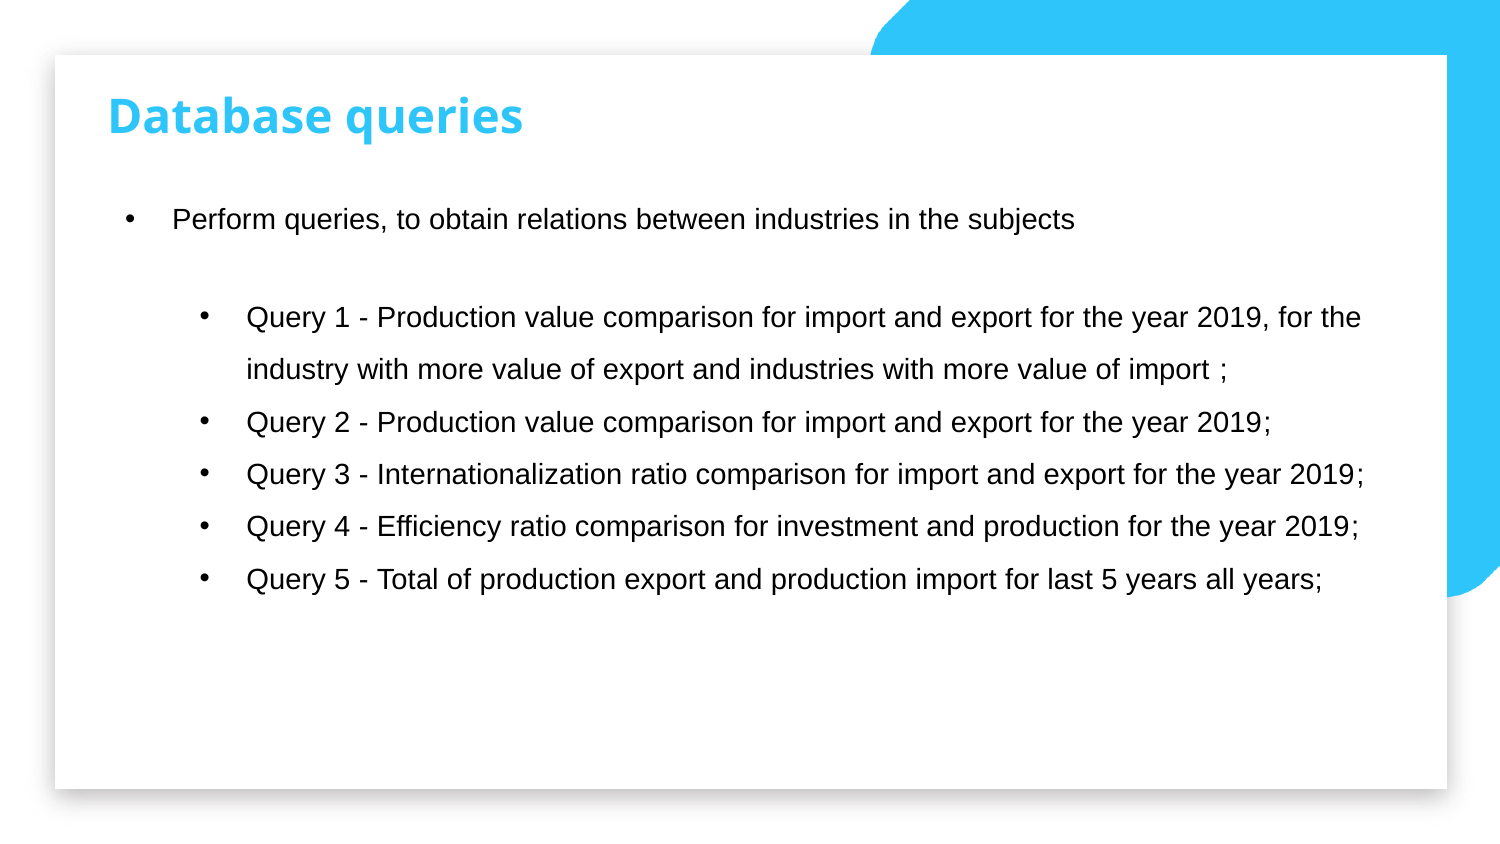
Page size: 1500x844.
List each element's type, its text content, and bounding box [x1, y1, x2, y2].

text_box Database queries [92, 70, 893, 152]
text_box Perform queries, to obtain relations between industries in the subjects [110, 168, 1408, 268]
text_box Query 1 - Production value comparison for import and export for the year 2019, for the industry with more value of export and industries with more value of import ; Query 2 - Production value comparison for import and export for the year 2019; Query 3 - Internationalization ratio comparison for import and export for the year 2019; Query 4 - Efficiency ratio comparison for investment and production for the year 2019; Query 5 - Total of production export and production import for last 5 years all years; [184, 273, 1408, 638]
picture [0, 0, 1500, 844]
